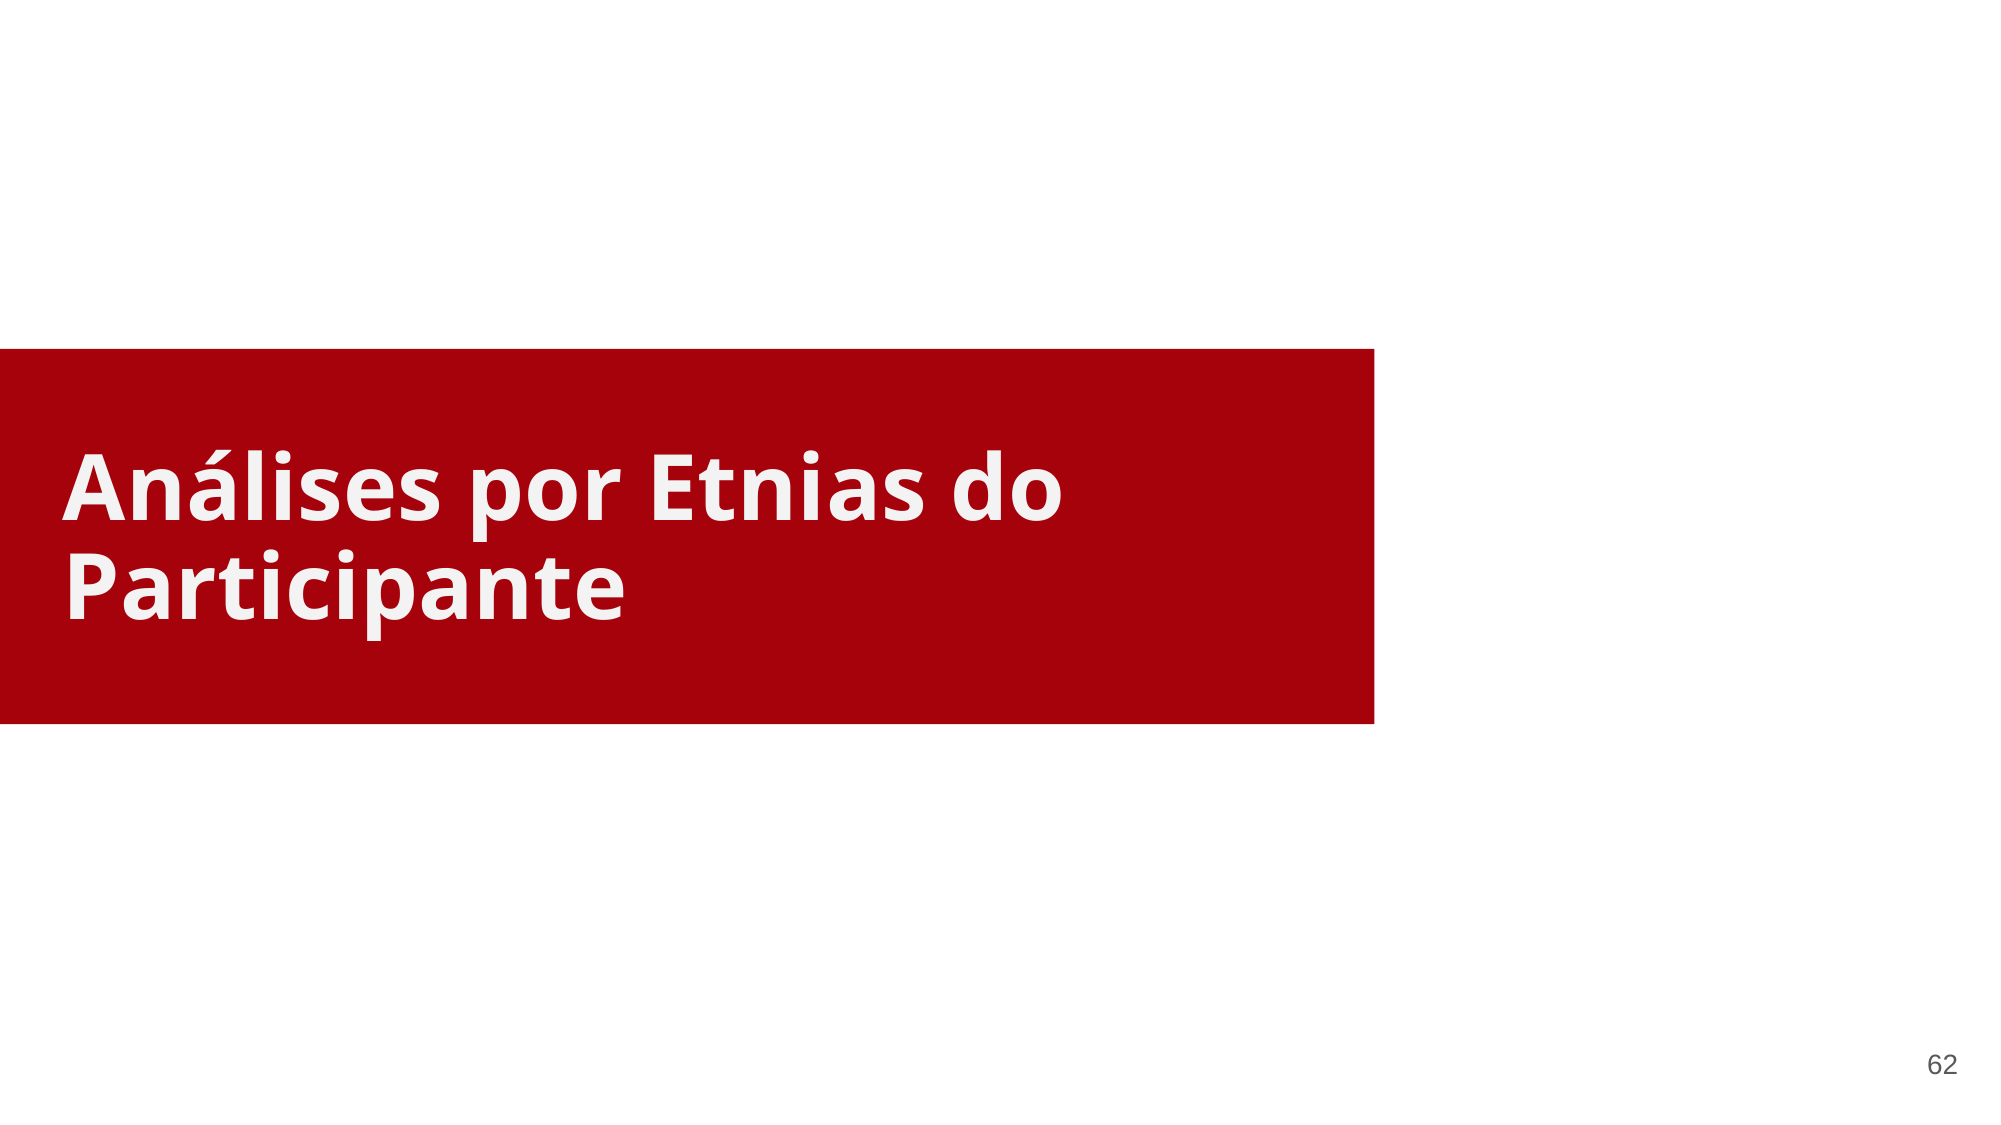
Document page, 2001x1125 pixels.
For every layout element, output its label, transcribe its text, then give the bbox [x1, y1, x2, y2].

title Análises por Etnias do Participante [47, 412, 1359, 669]
slide_number 62 [1853, 1019, 1974, 1106]
